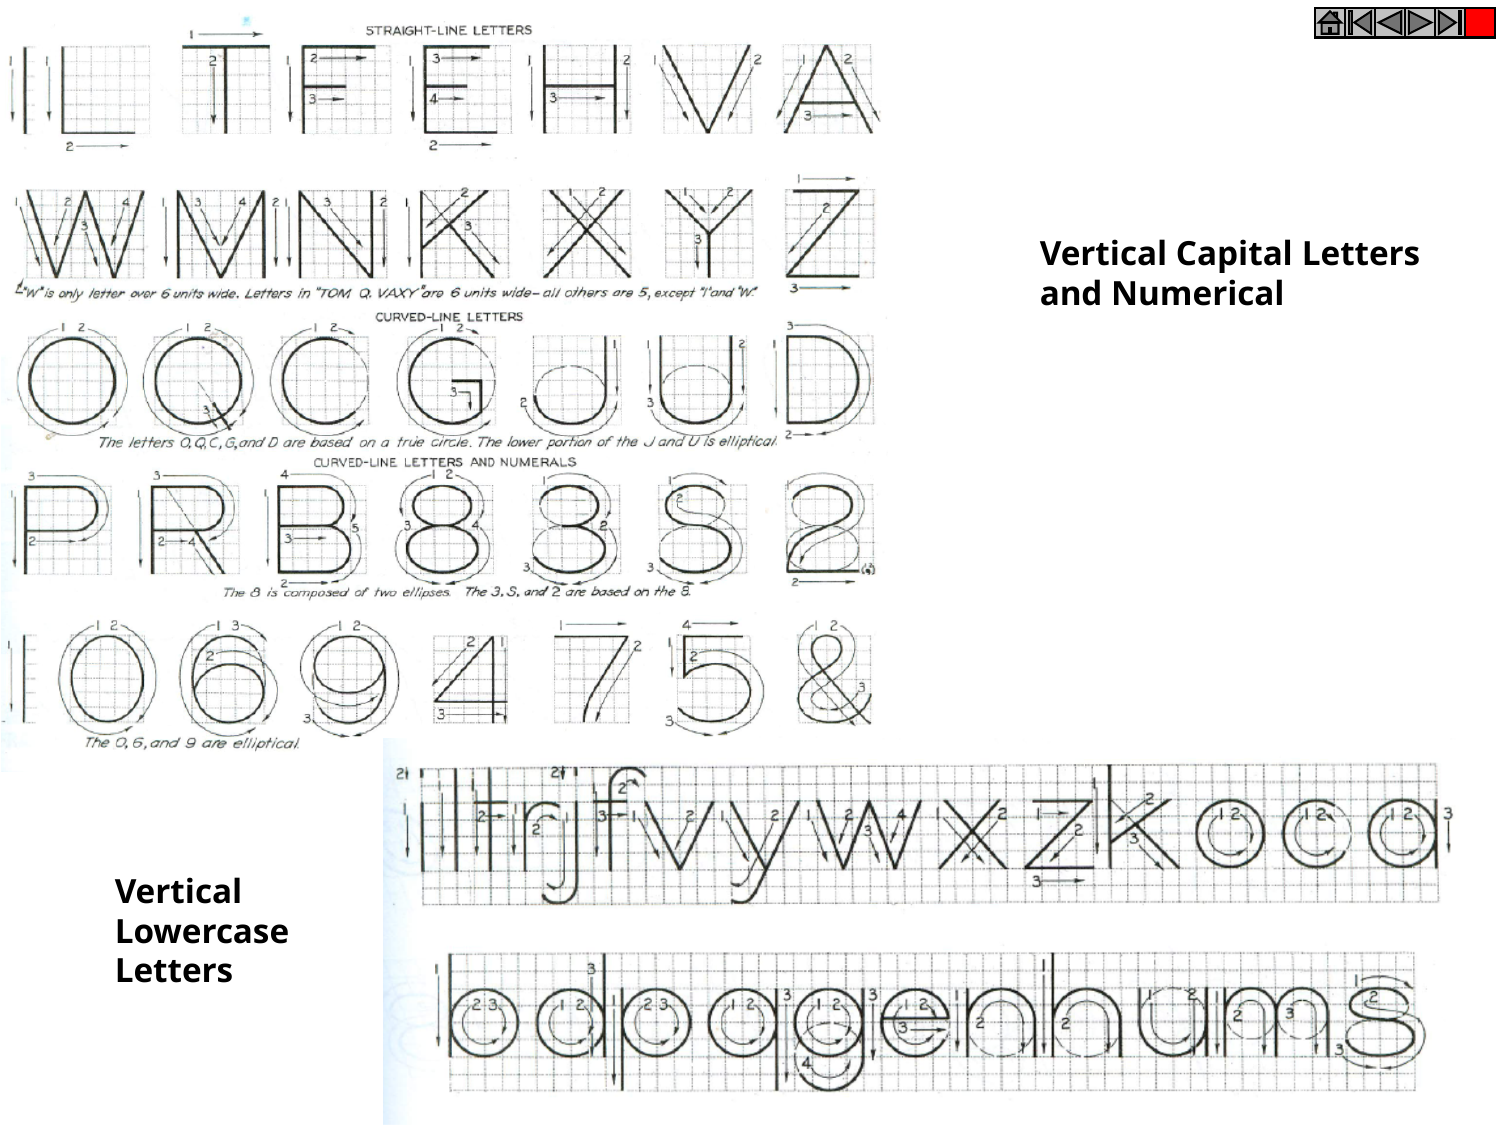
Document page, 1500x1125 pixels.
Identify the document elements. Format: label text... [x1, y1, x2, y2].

text_box Vertical Capital Letters and Numerical [1025, 224, 1500, 320]
text_box Vertical Lowercase Letters [99, 862, 344, 997]
picture [0, 0, 1500, 1125]
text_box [1314, 7, 1496, 38]
